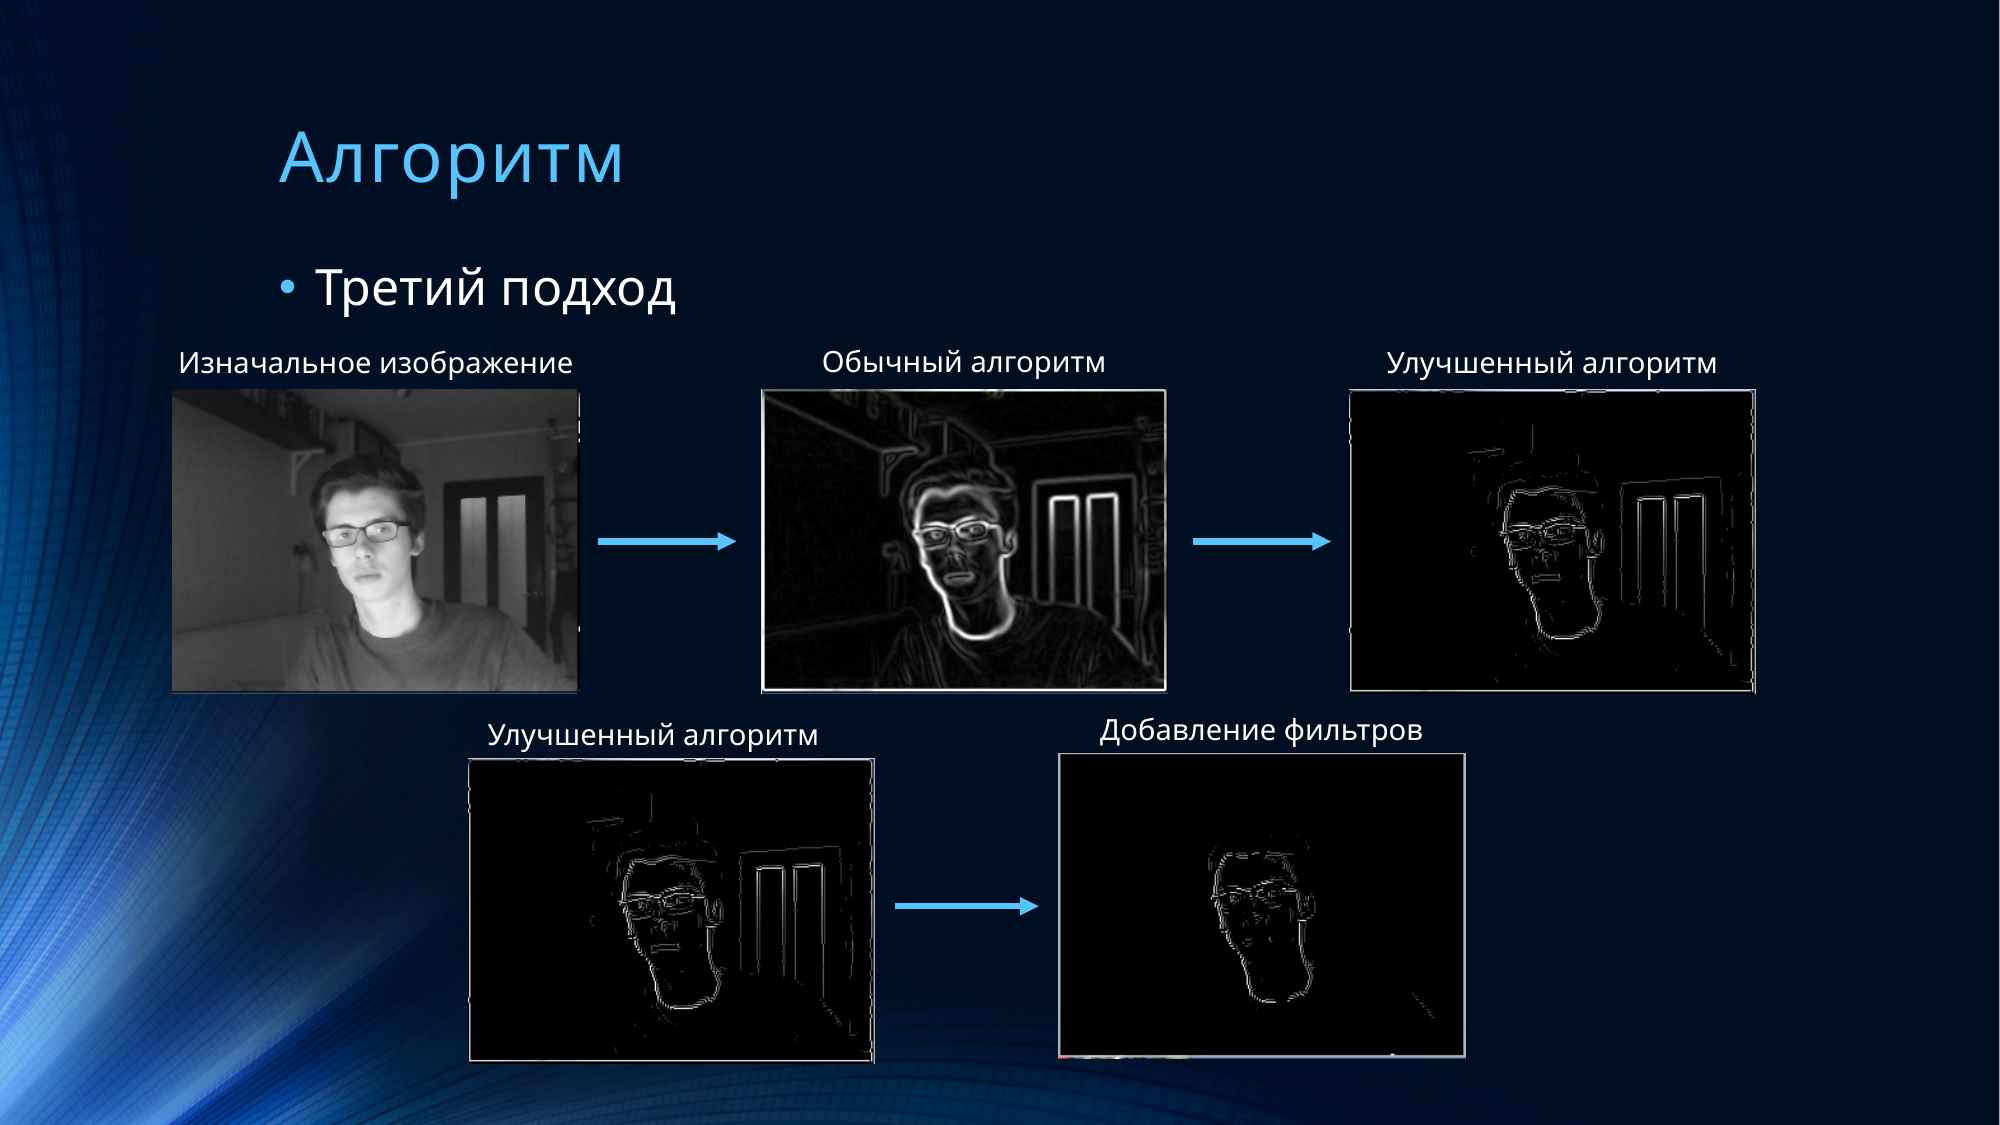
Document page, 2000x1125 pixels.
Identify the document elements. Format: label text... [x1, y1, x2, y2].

text_box Изначальное изображение [163, 337, 589, 387]
picture [0, 0, 2000, 1125]
text_box Третий подход [263, 254, 737, 338]
text_box Улучшенный алгоритм [1371, 337, 1734, 387]
text_box Добавление фильтров [1085, 703, 1439, 753]
title Алгоритм [264, 113, 1177, 205]
text_box Обычный алгоритм [807, 336, 1122, 386]
text_box Улучшенный алгоритм [473, 708, 835, 758]
